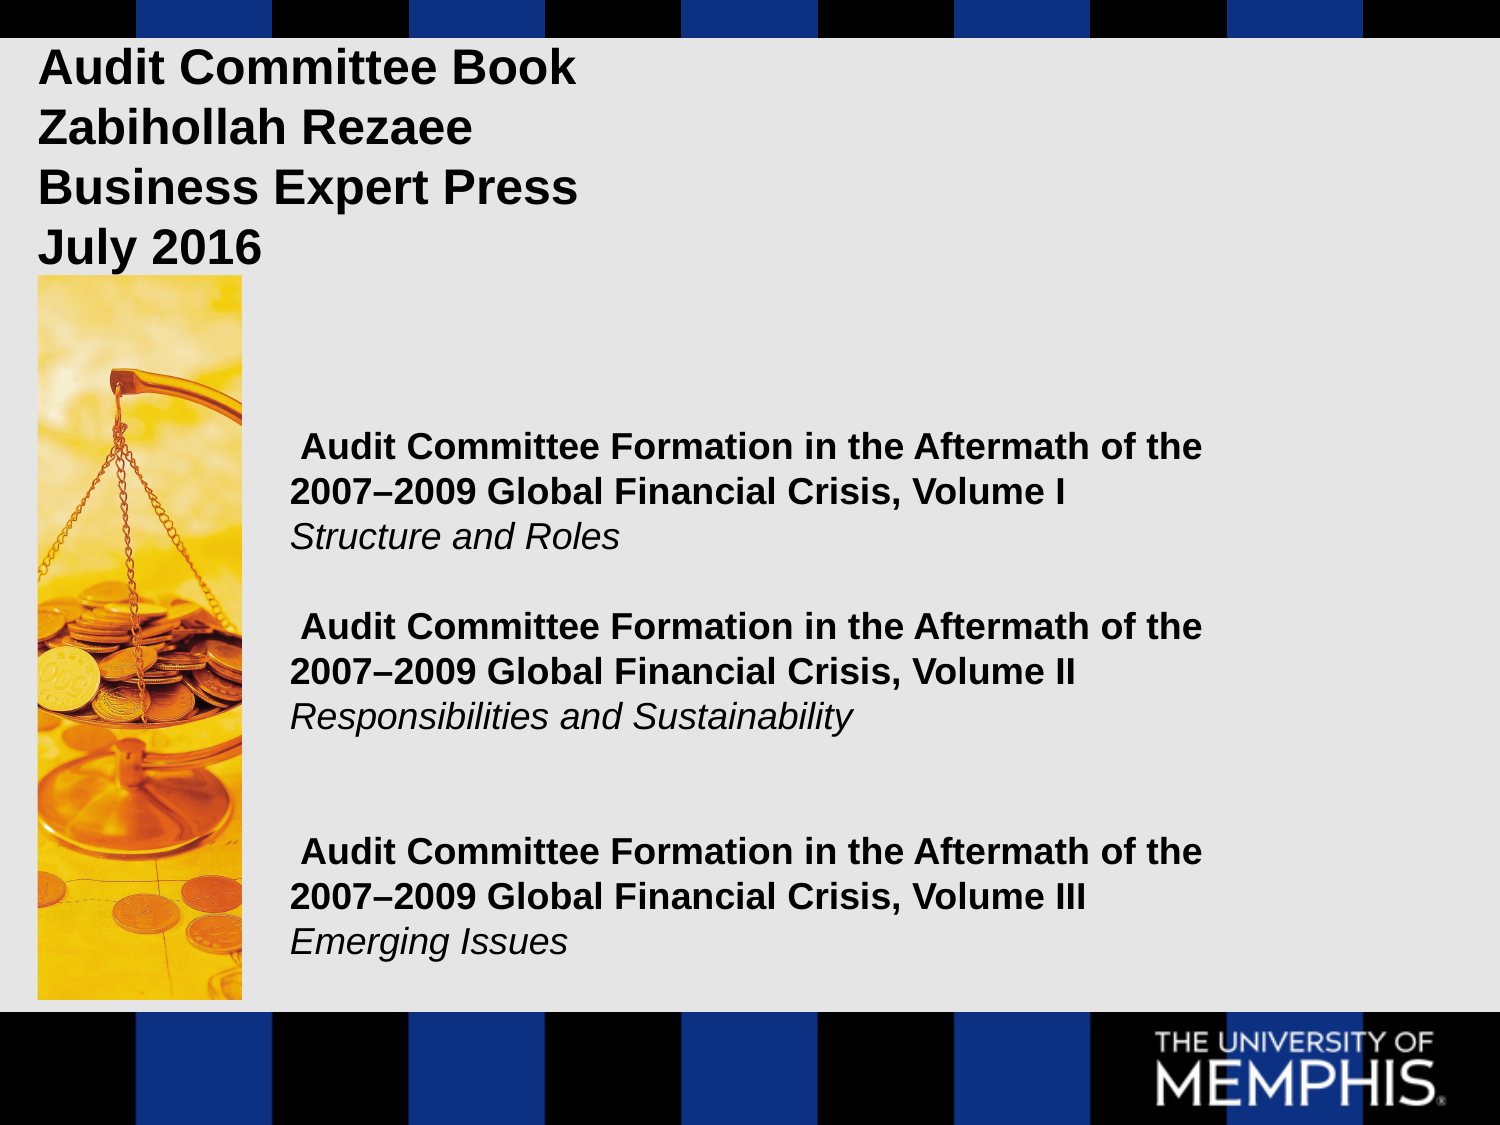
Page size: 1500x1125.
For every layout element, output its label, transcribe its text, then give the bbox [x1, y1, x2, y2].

picture [0, 1012, 1500, 1125]
text_box Audit Committee Formation in the Aftermath of the 2007–2009 Global Financial Crisis, Volume I Structure and Roles Audit Committee Formation in the Aftermath of the 2007–2009 Global Financial Crisis, Volume II Responsibilities and Sustainability Audit Committee Formation in the Aftermath of the 2007–2009 Global Financial Crisis, Volume III Emerging Issues [275, 324, 1275, 970]
title Audit Committee Book Zabihollah Rezaee Business Expert Press July 2016 [37, 49, 1463, 276]
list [37, 274, 243, 1001]
picture [0, 0, 1500, 38]
